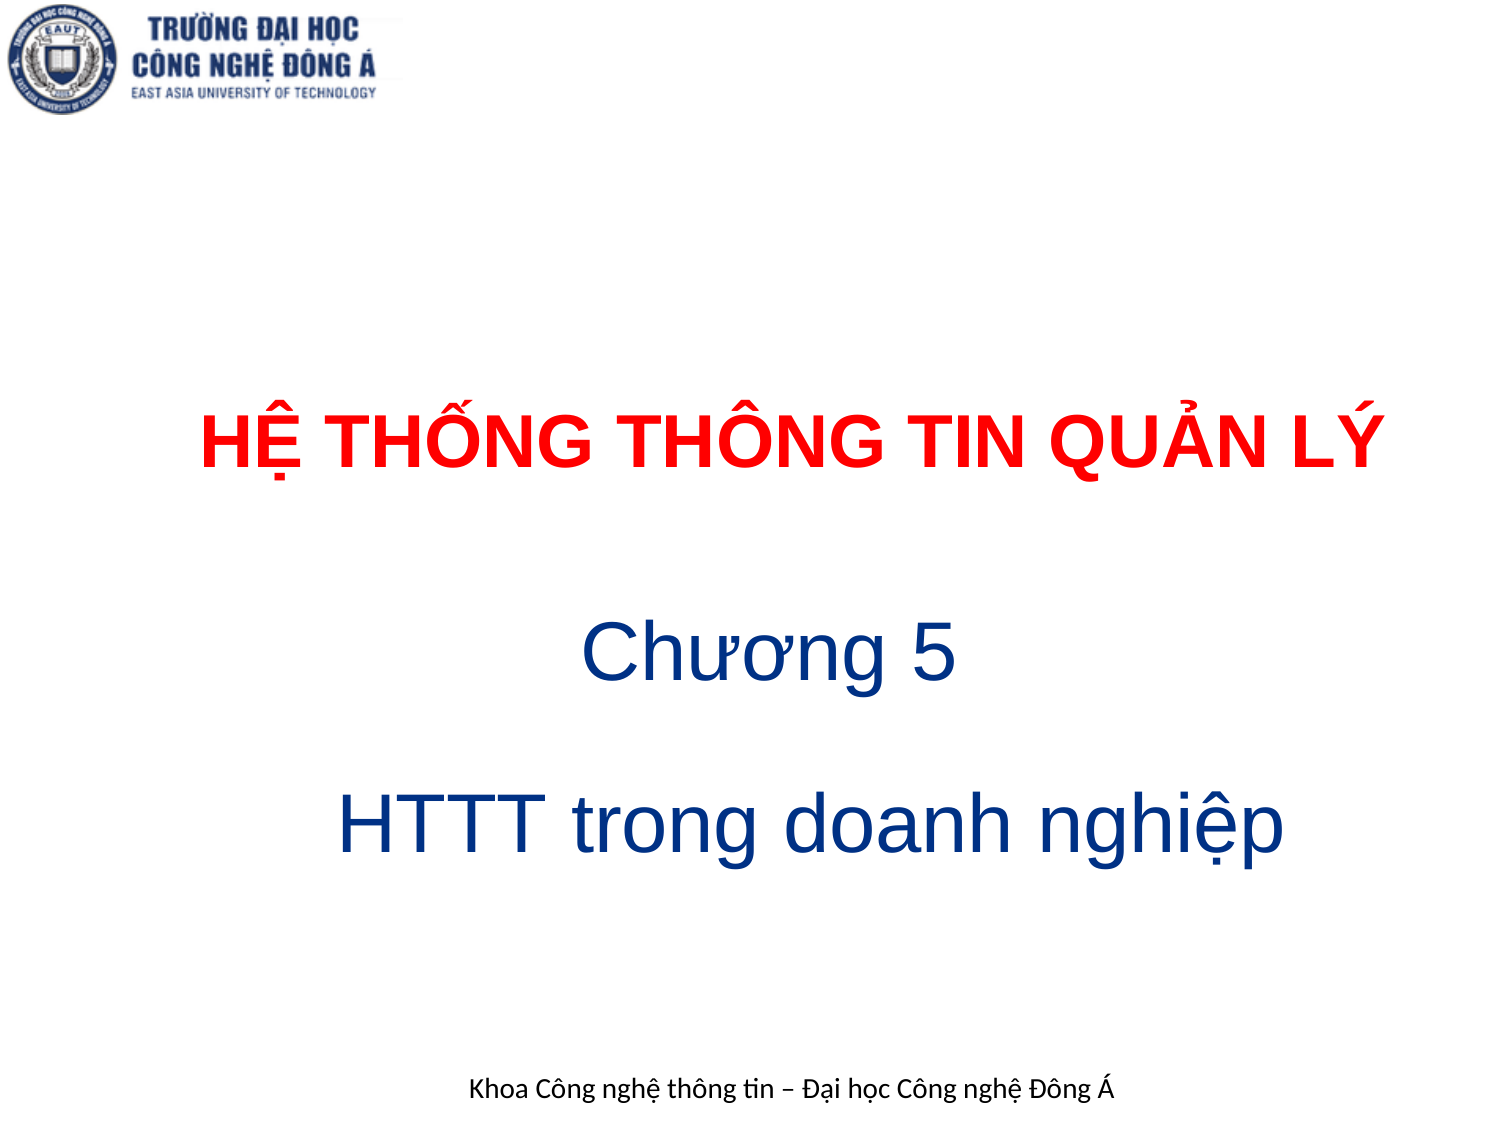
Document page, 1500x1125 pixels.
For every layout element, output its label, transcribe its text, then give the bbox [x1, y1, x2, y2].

picture [0, 4, 403, 115]
text_box HỆ THỐNG THÔNG TIN QUẢN LÝ Chương 5 HTTT trong doanh nghiệp [197, 390, 1390, 870]
